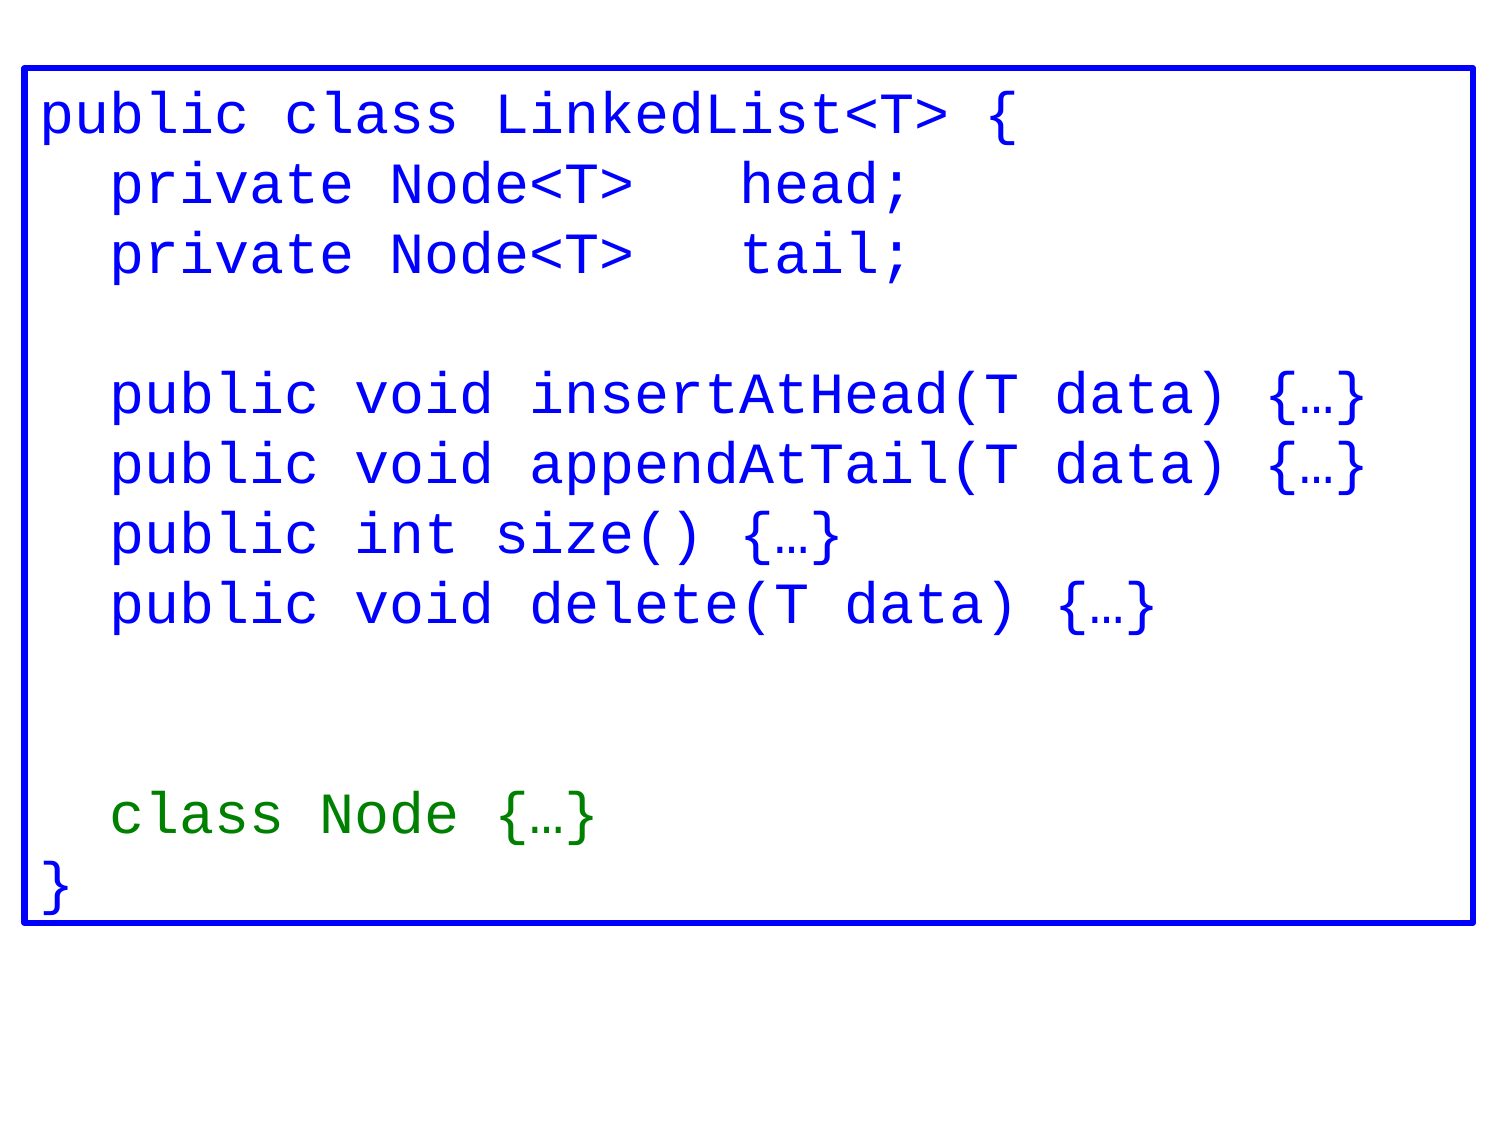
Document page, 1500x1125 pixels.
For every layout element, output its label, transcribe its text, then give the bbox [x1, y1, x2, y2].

text_box public class LinkedList<T> { private Node<T> head; private Node<T> tail; public void insertAtHead(T data) {…} public void appendAtTail(T data) {…} public int size() {…} public void delete(T data) {…} class Node {…} } [24, 68, 1473, 923]
